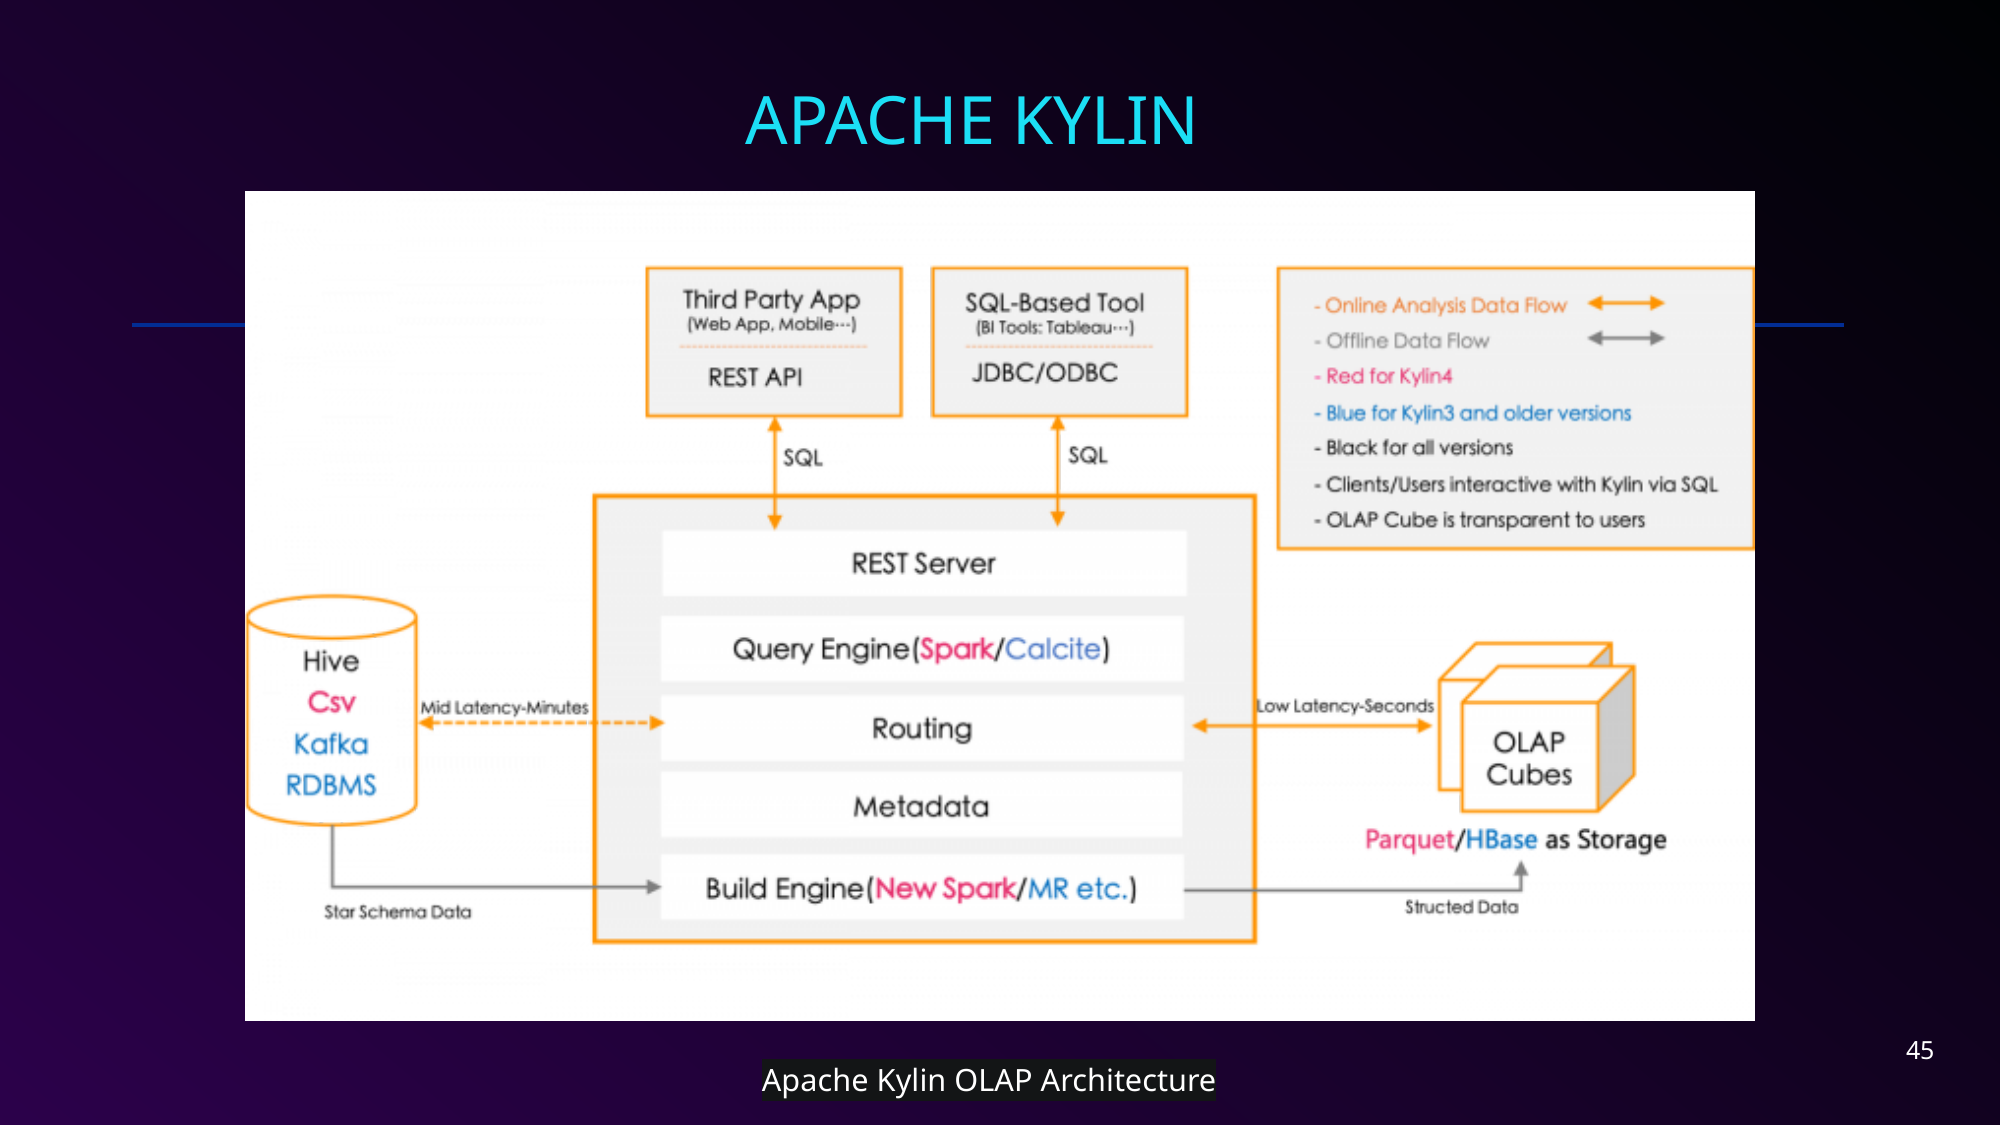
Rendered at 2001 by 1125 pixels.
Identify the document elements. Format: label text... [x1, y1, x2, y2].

title APACHe kylin [138, 13, 1825, 167]
slide_number 45 [1499, 1021, 1950, 1082]
text_box Apache Kylin OLAP Architecture [746, 1046, 1288, 1107]
picture [245, 191, 1755, 1022]
